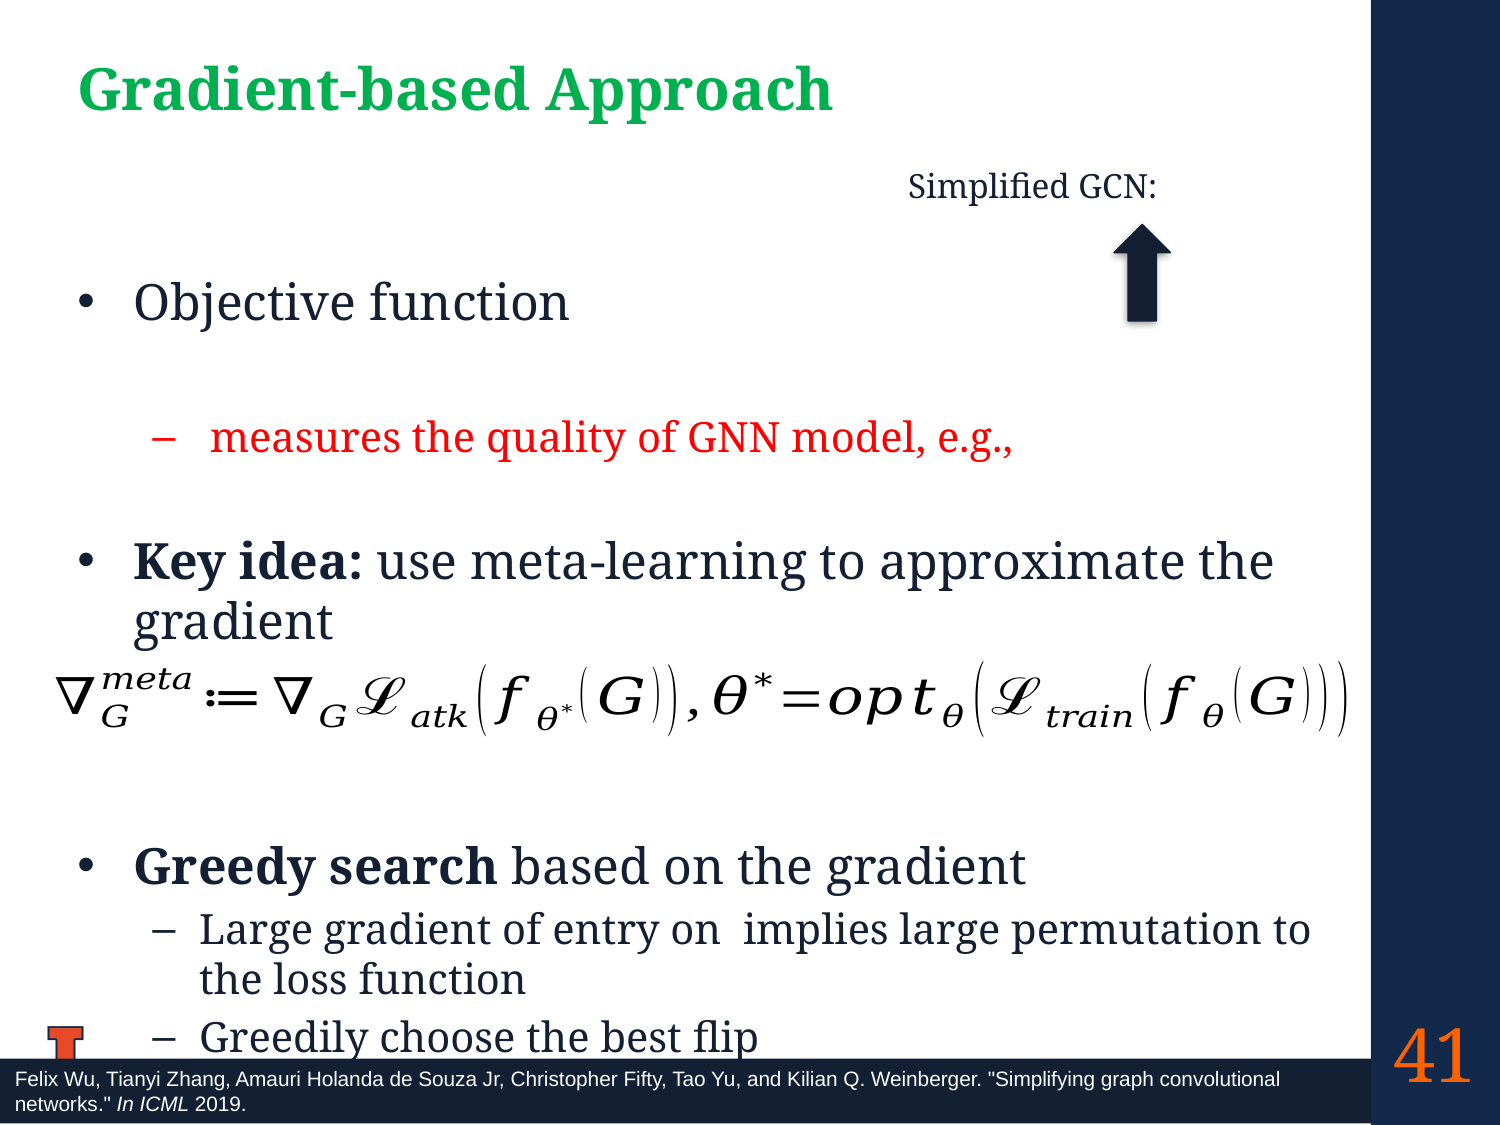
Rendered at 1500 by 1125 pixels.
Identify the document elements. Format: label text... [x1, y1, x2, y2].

text_box [1113, 223, 1172, 322]
title Gradient-based Approach [62, 45, 1358, 233]
slide_number 41 [1371, 1009, 1499, 1110]
text_box Felix Wu, Tianyi Zhang, Amauri Holanda de Souza Jr, Christopher Fifty, Tao Yu, and Kilian Q. Weinberger. "Simplifying graph convolutional networks." In ICML 2019. [0, 1058, 1372, 1124]
picture [0, 0, 1500, 1125]
picture [741, 1032, 752, 1050]
